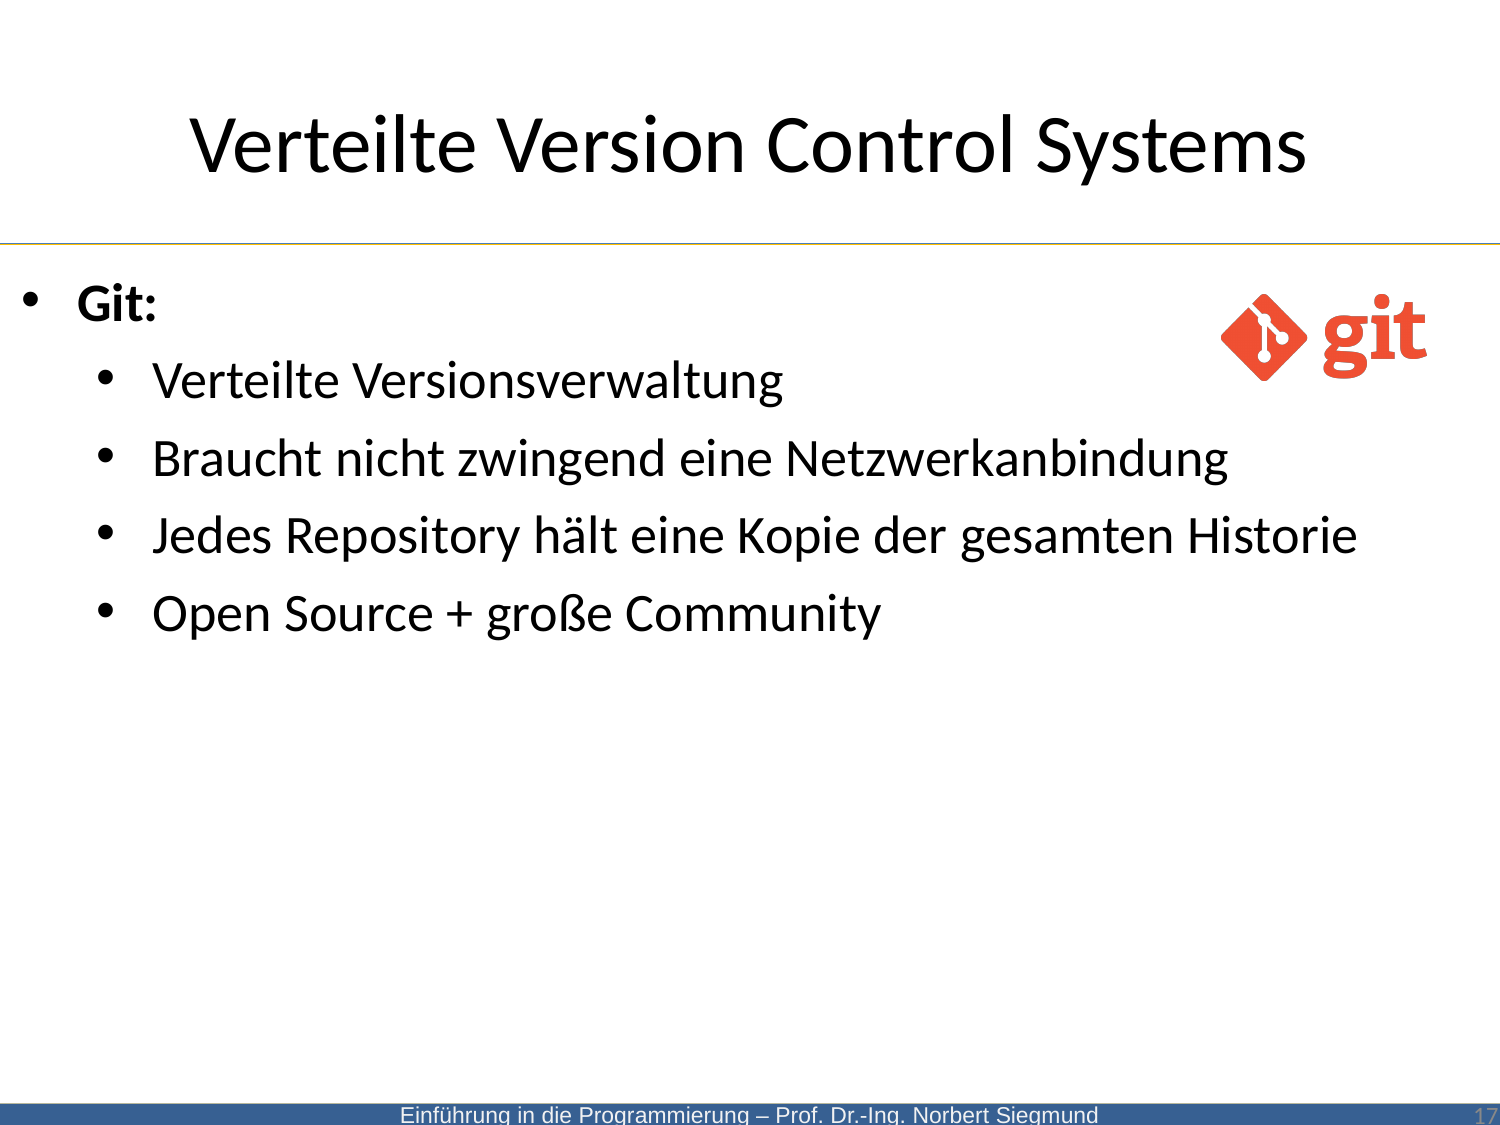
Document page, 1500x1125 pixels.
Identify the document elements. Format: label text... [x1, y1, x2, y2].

title Verteilte Version Control Systems [74, 44, 1426, 234]
text_box Git: Verteilte Versionsverwaltung Braucht nicht zwingend eine Netzwerkanbindung Jedes Repository hält eine Kopie der gesamten Historie Open Source + große Community [21, 266, 1479, 994]
picture [1220, 293, 1428, 381]
slide_number 17 [1148, 1084, 1500, 1125]
